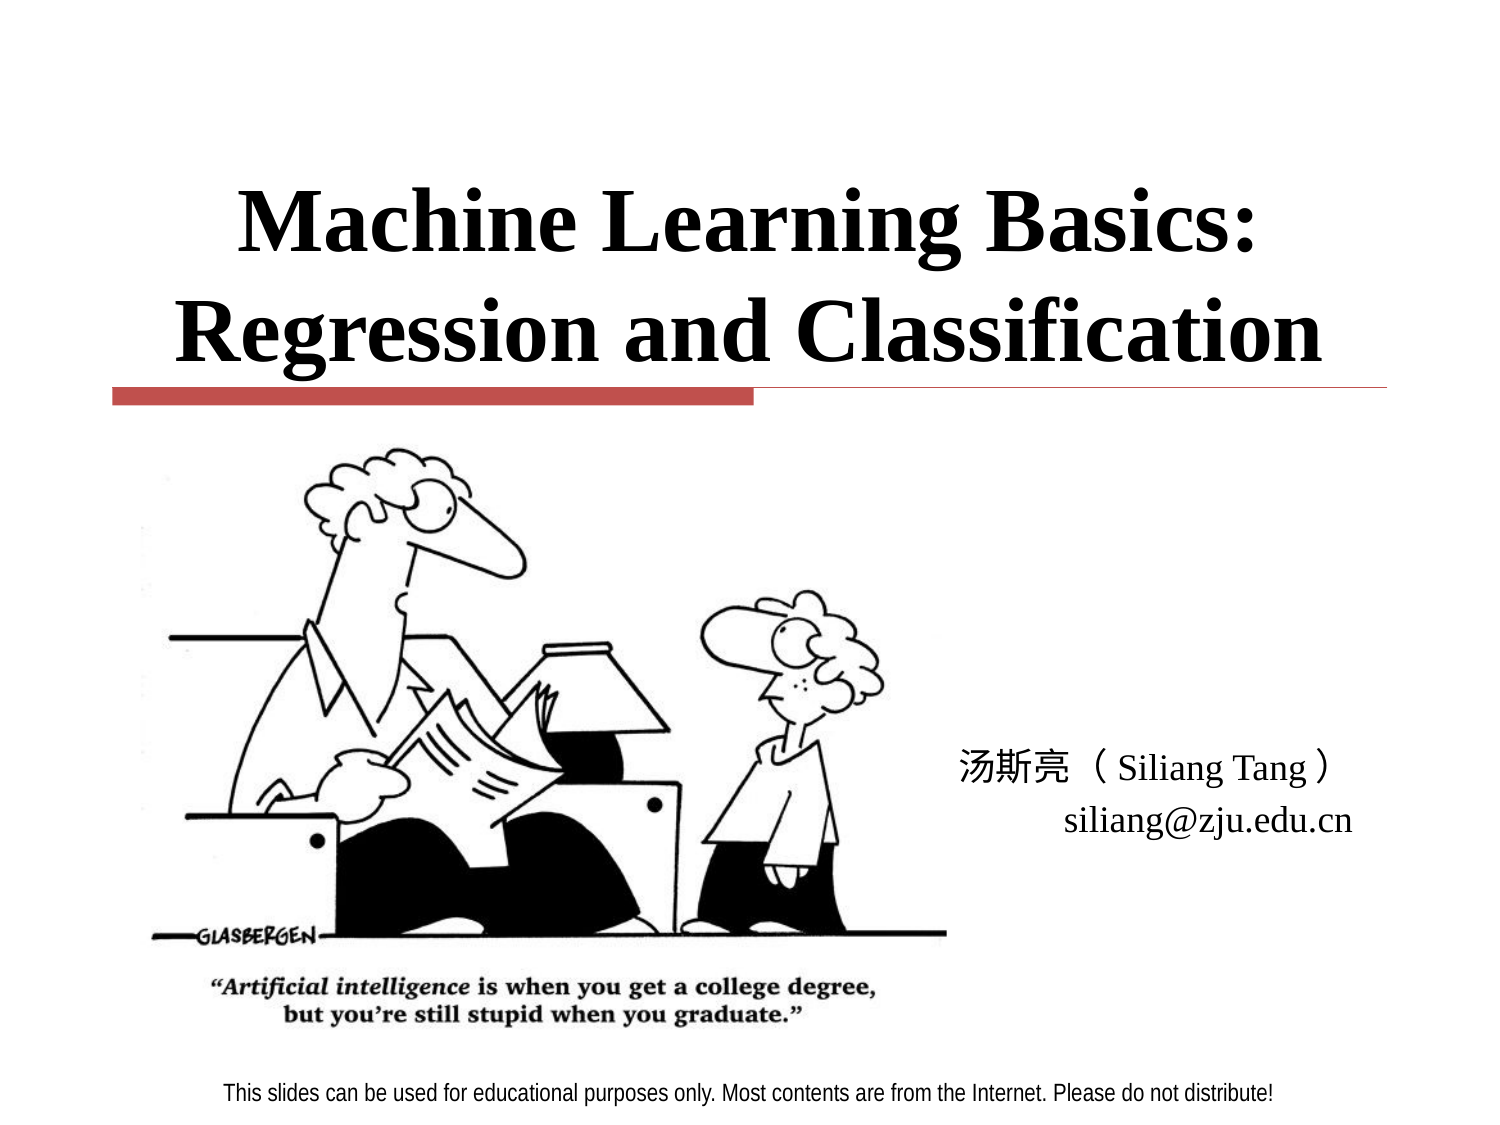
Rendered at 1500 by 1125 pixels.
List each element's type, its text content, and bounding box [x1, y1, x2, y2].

picture [131, 435, 947, 1035]
subtitle 汤斯亮（Siliang Tang） siliang@zju.edu.cn [951, 735, 1369, 941]
title Machine Learning Basics: Regression and Classification [112, 162, 1388, 388]
